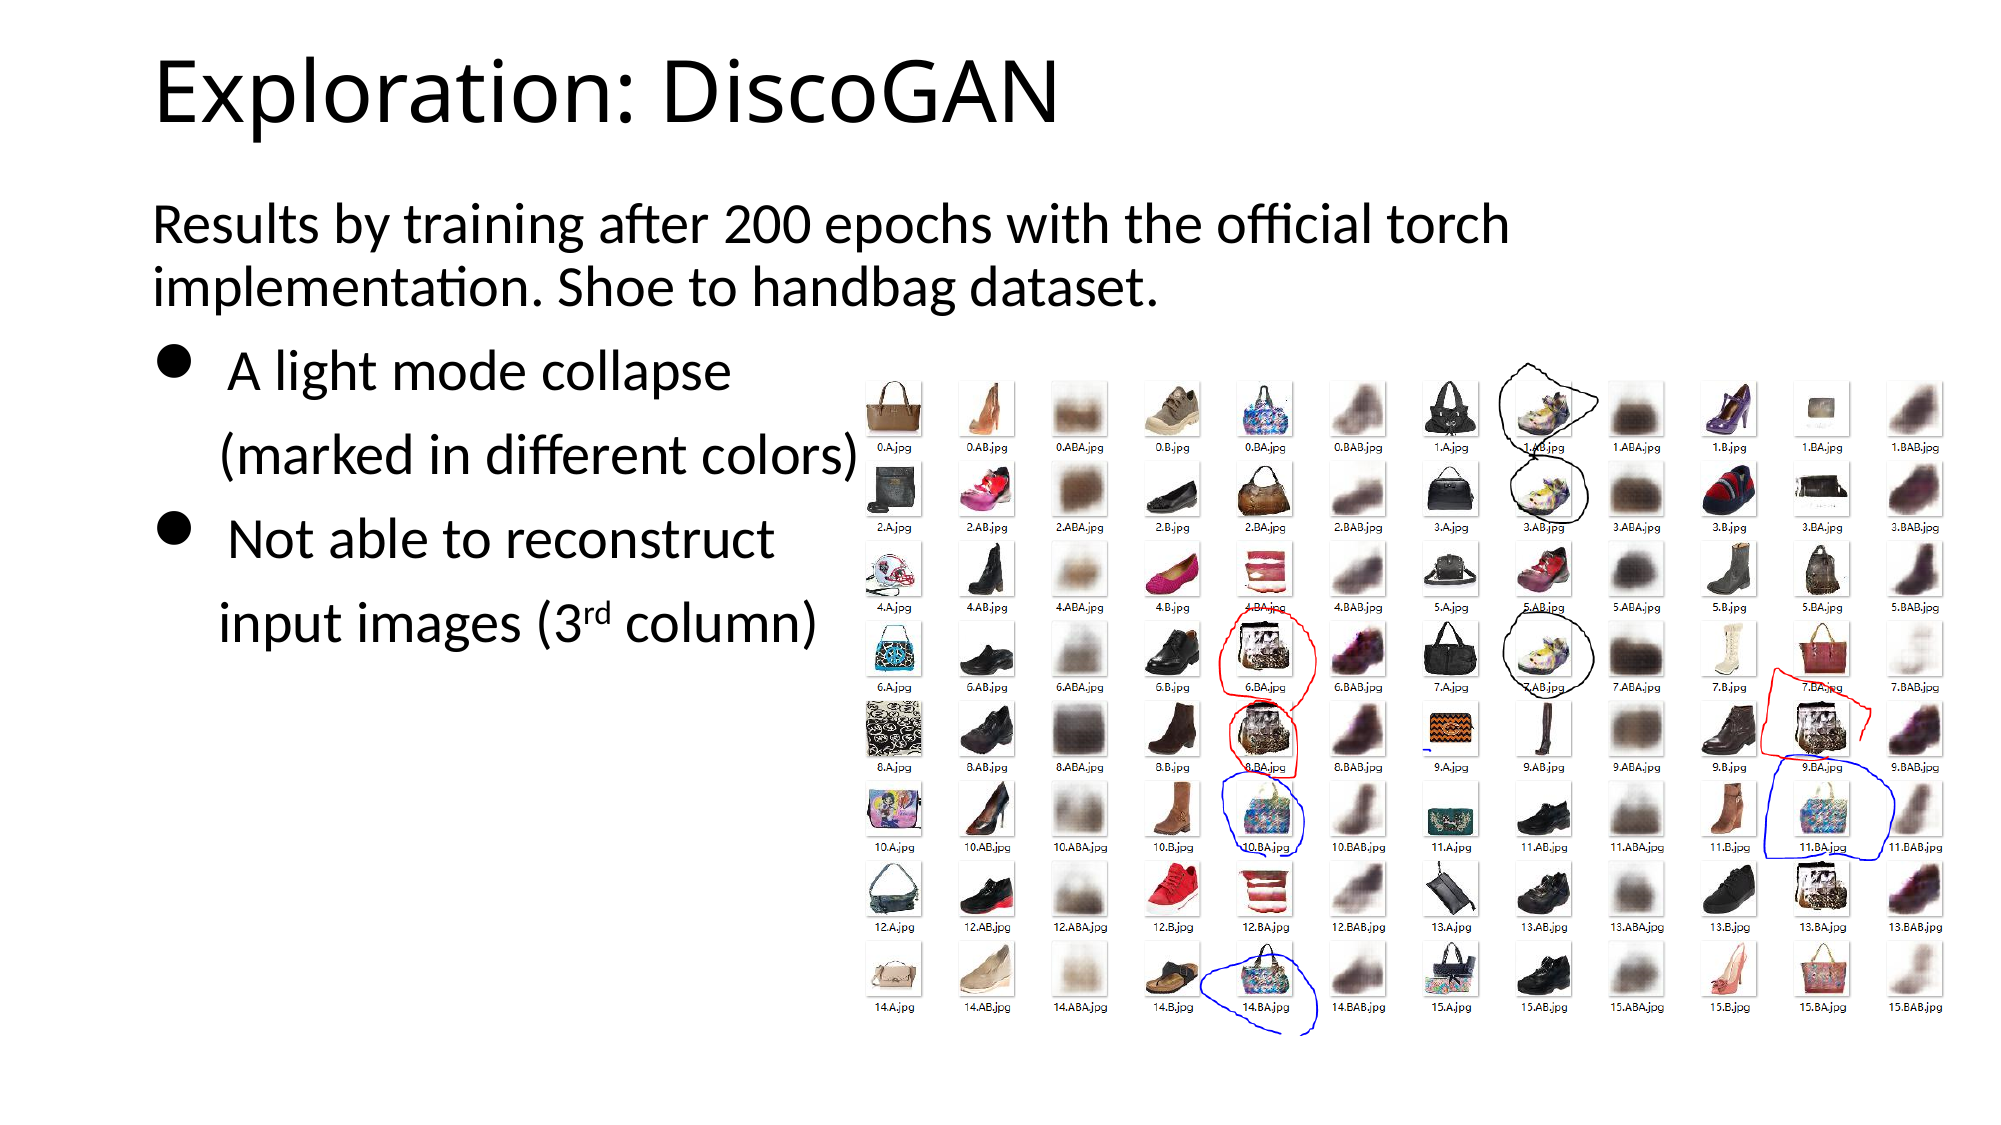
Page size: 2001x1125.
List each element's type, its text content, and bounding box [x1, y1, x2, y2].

title Exploration: DiscoGAN [137, 40, 1863, 149]
list Results by training after 200 epochs with the official torch implementation. Shoe to handbag dataset. A light mode collapse (marked in different colors) Not able to reconstruct input images (3rd column) [137, 186, 1863, 1014]
picture [857, 362, 1951, 1036]
